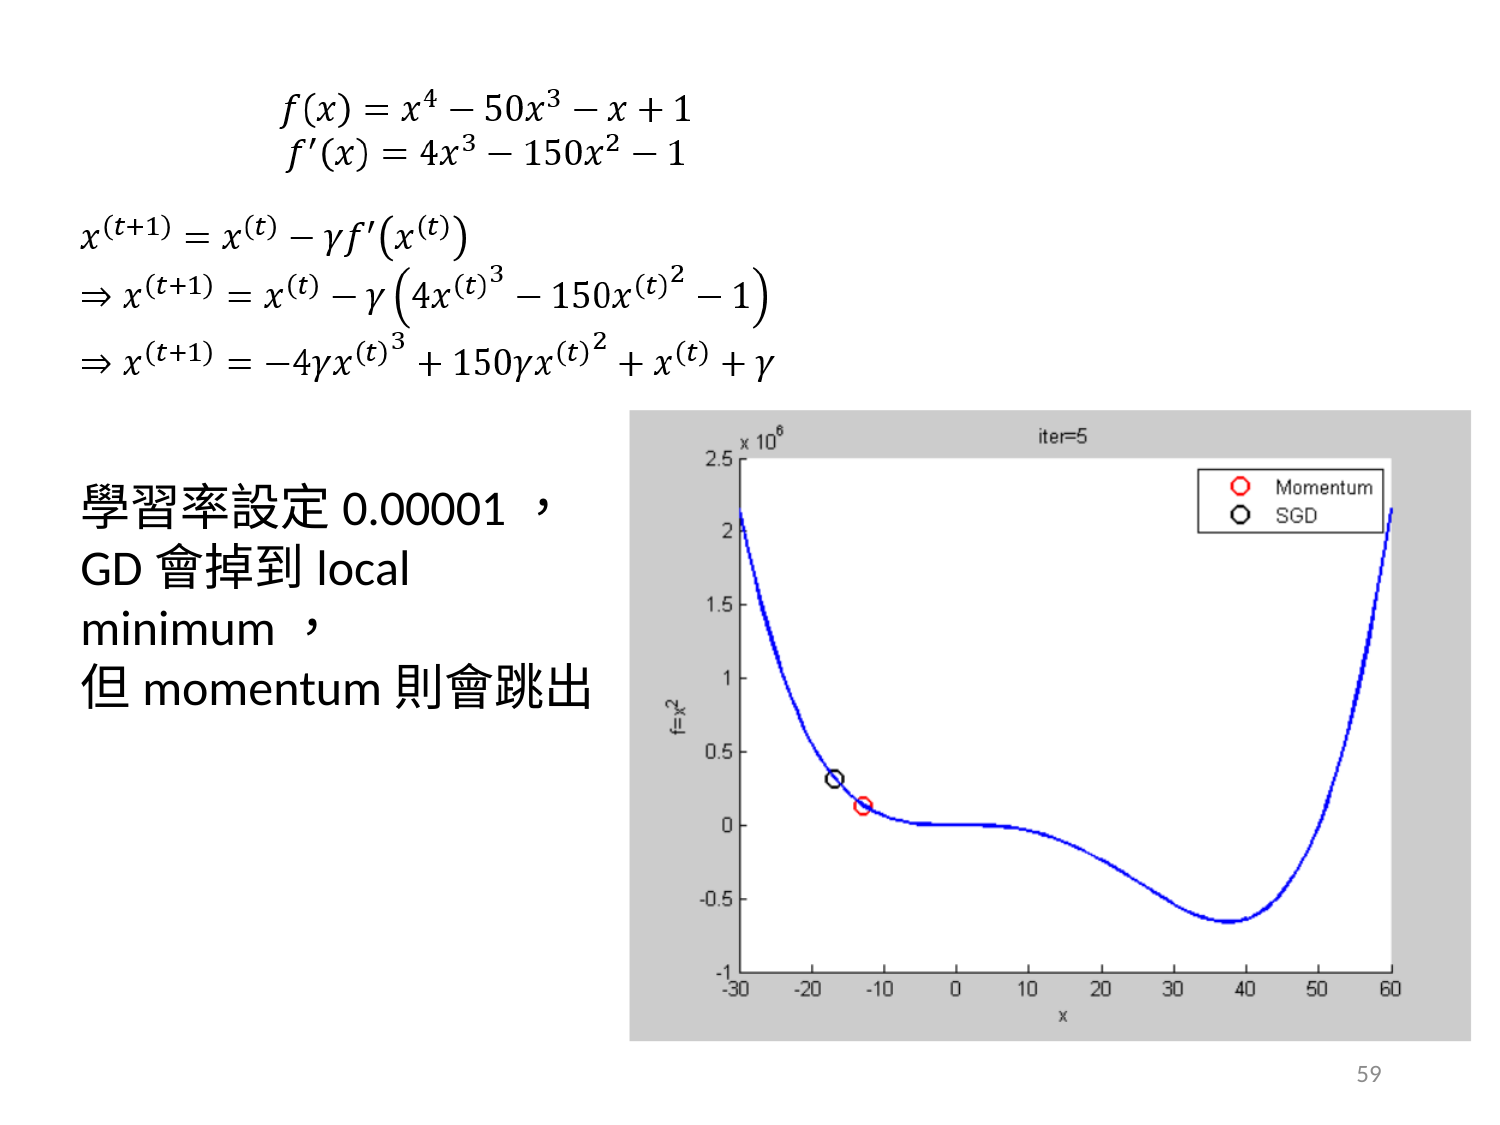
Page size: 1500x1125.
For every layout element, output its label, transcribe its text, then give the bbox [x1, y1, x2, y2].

picture [65, 79, 1481, 1043]
text_box 學習率設定0.00001， GD會掉到local minimum， 但momentum則會跳出 [65, 468, 624, 723]
slide_number 59 [1059, 1043, 1397, 1103]
